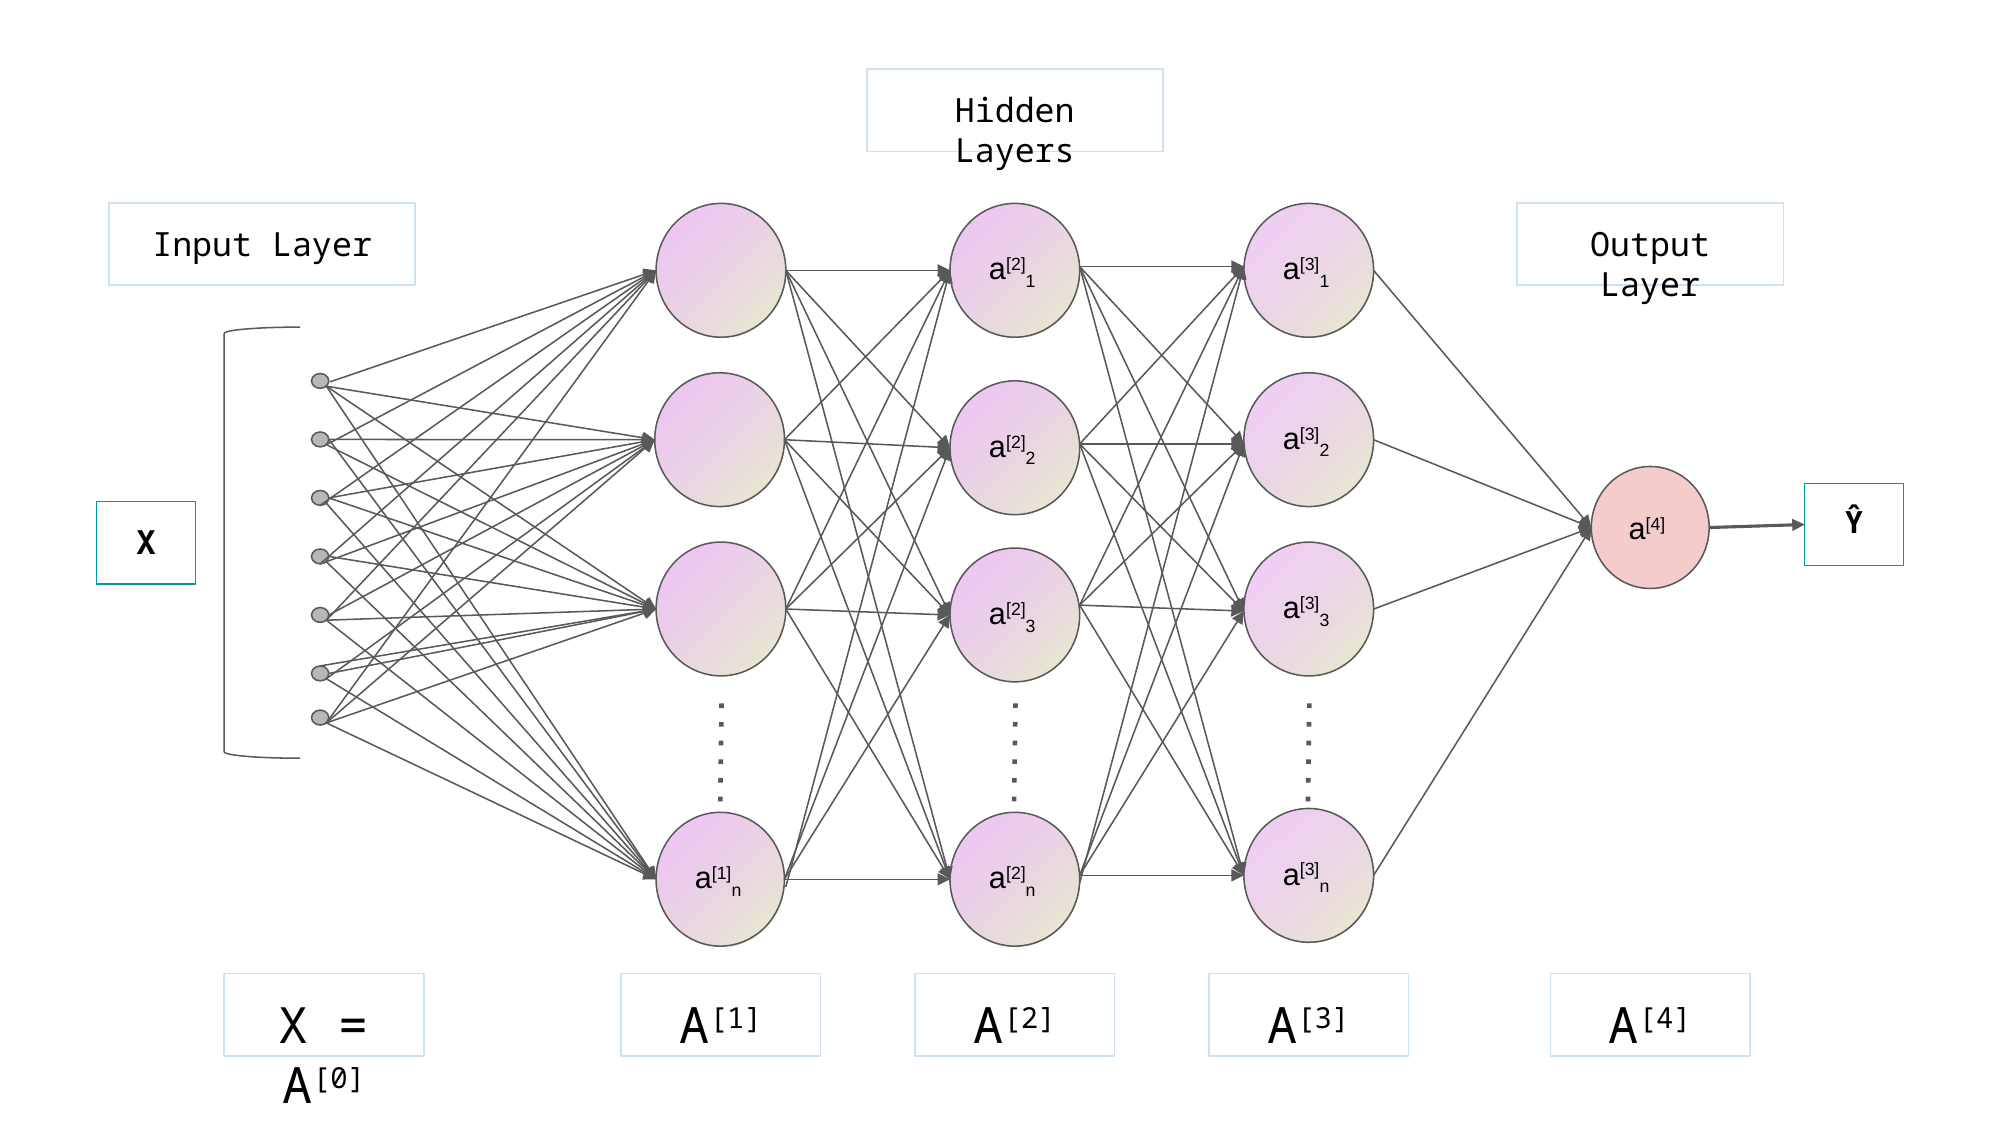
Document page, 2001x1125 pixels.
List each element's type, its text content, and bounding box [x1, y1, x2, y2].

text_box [1708, 523, 1805, 528]
text_box [311, 666, 325, 681]
text_box a[3]1 [1244, 203, 1374, 338]
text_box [325, 269, 657, 608]
text_box X [96, 501, 196, 584]
text_box [657, 372, 783, 507]
text_box [311, 607, 323, 623]
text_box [325, 439, 656, 608]
text_box A[4] [1550, 973, 1750, 1056]
text_box a[2]1 [950, 203, 1080, 338]
text_box Input Layer [109, 202, 416, 286]
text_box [1079, 265, 1245, 443]
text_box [325, 722, 657, 880]
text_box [785, 269, 951, 447]
text_box a[2]n [950, 812, 1080, 947]
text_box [1079, 610, 1245, 874]
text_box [785, 880, 951, 888]
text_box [1079, 876, 1245, 884]
text_box A[2] [914, 973, 1115, 1056]
text_box Ŷ [1804, 483, 1904, 566]
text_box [325, 608, 657, 722]
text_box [1079, 443, 1245, 610]
text_box A[3] [1208, 973, 1409, 1056]
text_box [319, 269, 325, 565]
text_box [784, 447, 951, 614]
text_box Output Layer [1516, 202, 1784, 286]
text_box [657, 542, 783, 676]
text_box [1372, 269, 1592, 526]
text_box a[3]2 [1245, 372, 1372, 507]
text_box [319, 608, 325, 667]
text_box [311, 373, 319, 389]
text_box Hidden Layers [866, 69, 1163, 152]
text_box [311, 432, 319, 447]
text_box a[4] [1592, 466, 1710, 589]
text_box a[3]n [1244, 808, 1374, 943]
text_box [311, 549, 319, 564]
text_box A[1] [621, 973, 821, 1056]
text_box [1372, 610, 1592, 876]
text_box a[2]2 [951, 380, 1079, 515]
text_box [224, 327, 301, 759]
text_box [1372, 526, 1592, 610]
text_box [311, 710, 325, 726]
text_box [719, 702, 723, 803]
text_box [311, 490, 319, 506]
text_box X = A[0] [224, 973, 424, 1056]
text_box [784, 614, 951, 878]
text_box a[3]3 [1245, 542, 1372, 676]
text_box a[1]n [656, 812, 785, 947]
text_box a[2]3 [951, 548, 1079, 682]
text_box [656, 203, 786, 338]
